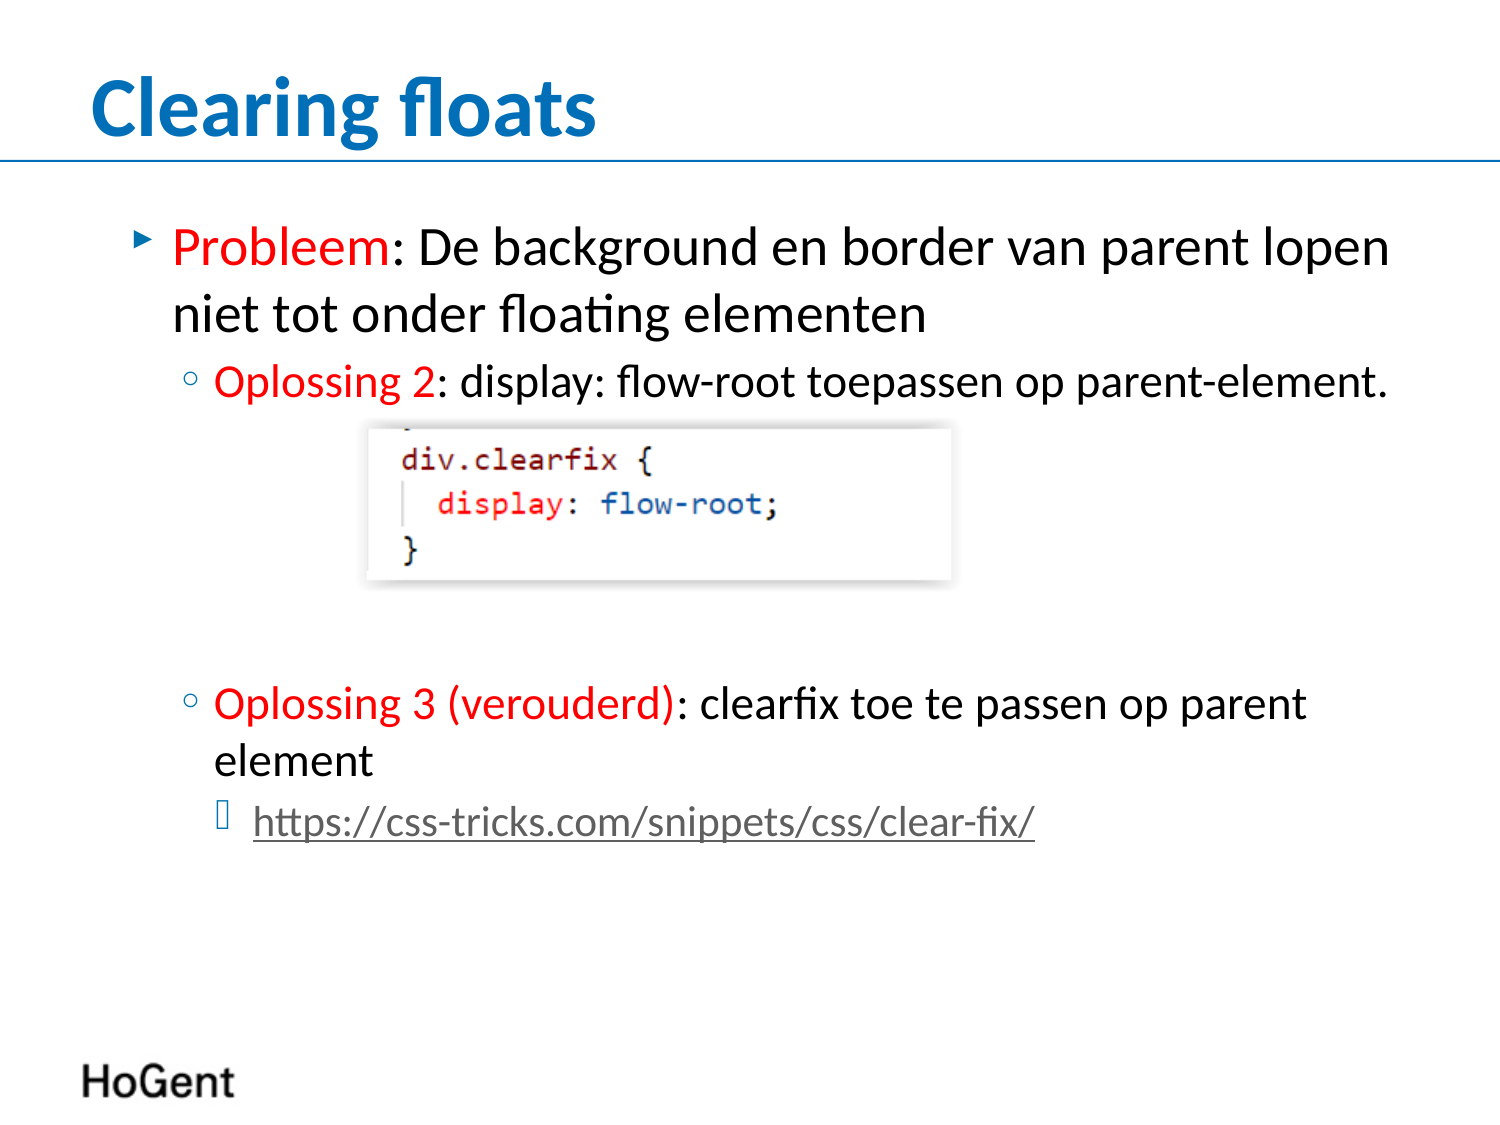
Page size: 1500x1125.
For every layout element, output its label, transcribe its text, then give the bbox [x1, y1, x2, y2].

list Probleem: De background en border van parent lopen niet tot onder floating elementen Oplossing 2: display: flow-root toepassen op parent-element. Oplossing 3 (verouderd): clearfix toe te passen op parent element https://css-tricks.com/snippets/css/clear-fix/ [98, 202, 1477, 858]
picture [353, 415, 964, 593]
title Clearing floats [76, 20, 1421, 185]
picture [58, 1041, 254, 1118]
